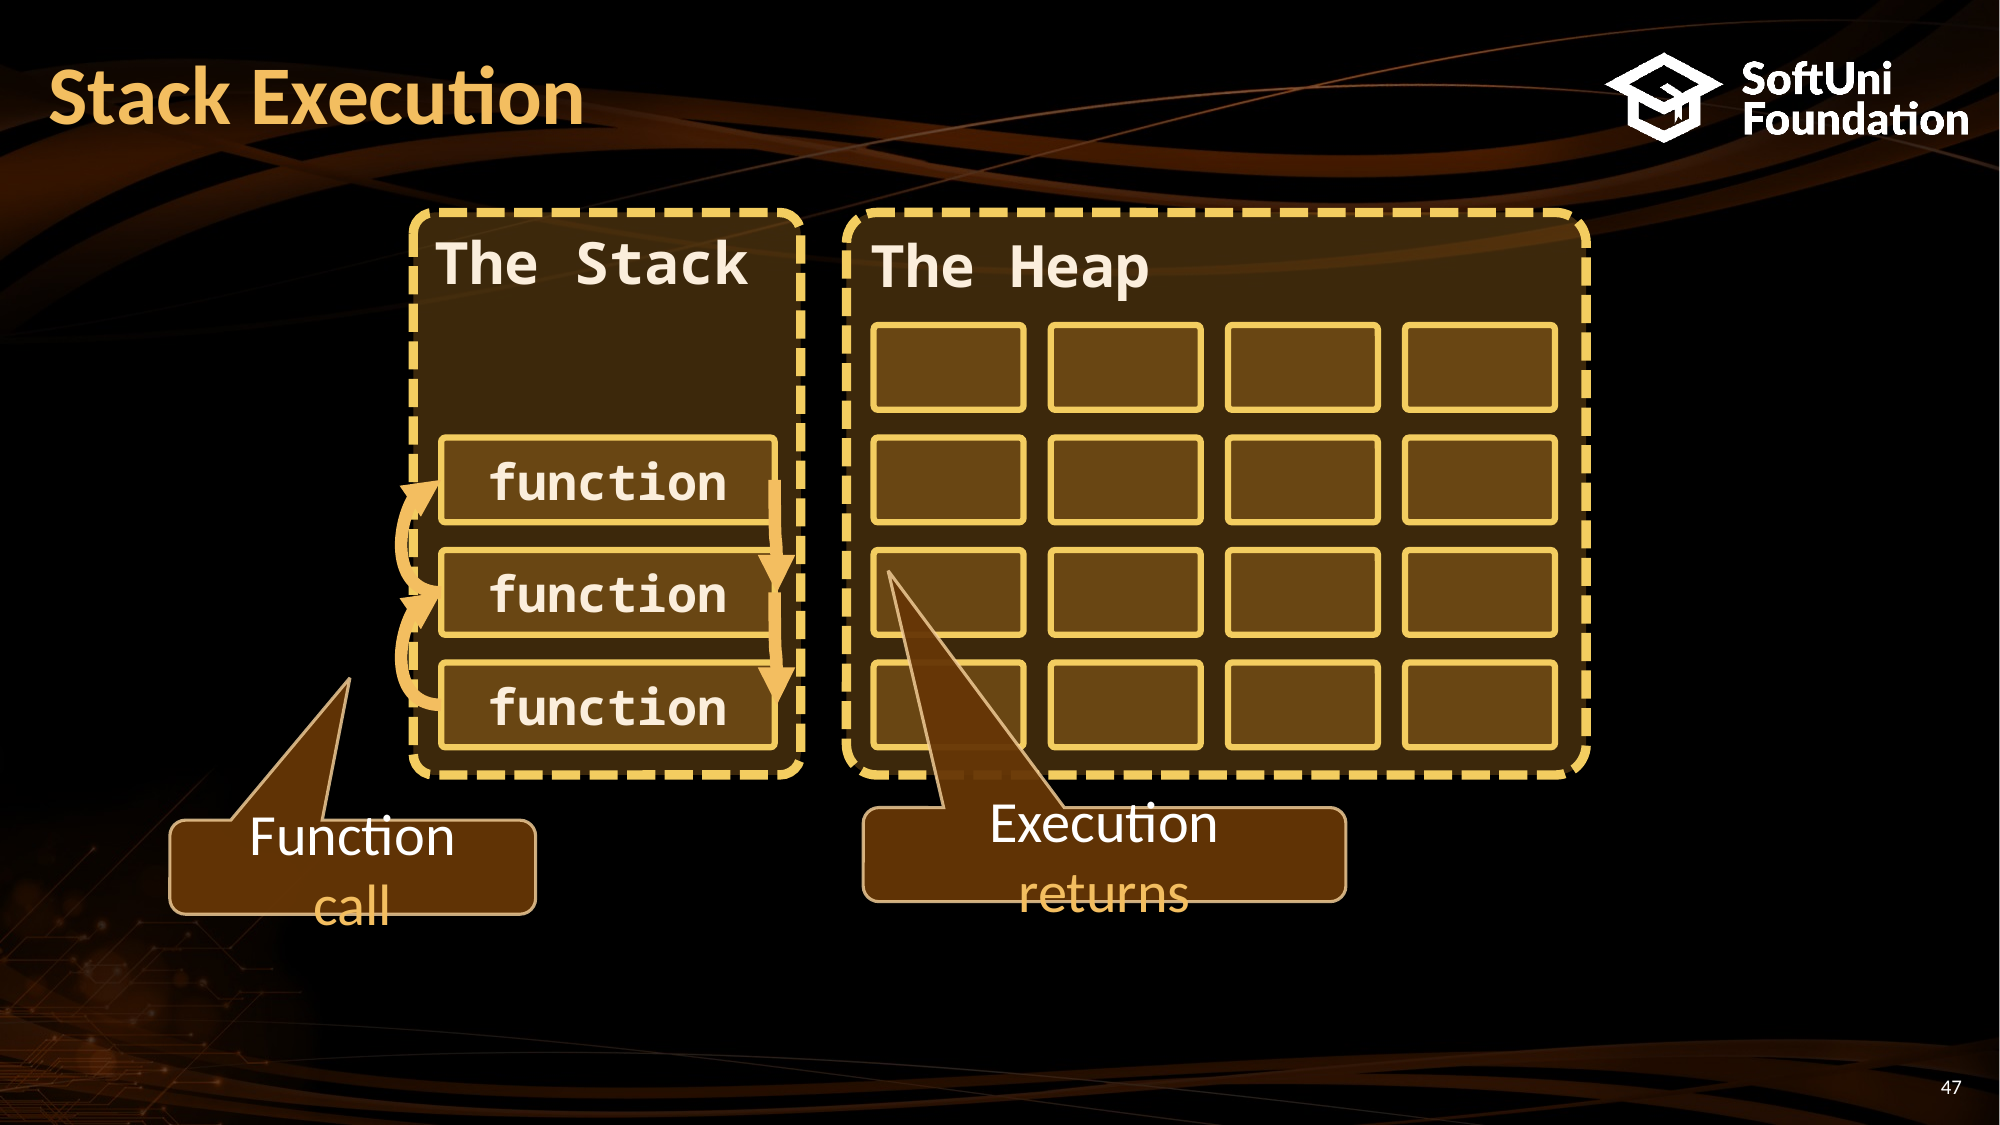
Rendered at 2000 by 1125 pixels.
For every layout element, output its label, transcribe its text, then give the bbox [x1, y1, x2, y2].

title Stack Execution [30, 6, 1602, 189]
text_box [1226, 323, 1379, 411]
text_box Execution returns [862, 570, 1348, 903]
text_box [1049, 661, 1202, 749]
text_box [1226, 548, 1379, 636]
text_box [1404, 436, 1557, 524]
text_box The Heap [845, 211, 1588, 777]
text_box [1226, 436, 1379, 524]
text_box The Stack [412, 211, 802, 777]
text_box Function call [168, 677, 537, 916]
text_box [1404, 548, 1557, 636]
text_box [1049, 436, 1202, 524]
text_box [958, 661, 1025, 748]
text_box [1226, 661, 1379, 749]
text_box function [444, 548, 774, 636]
text_box function [440, 436, 776, 524]
text_box [872, 436, 1025, 524]
text_box [1049, 323, 1202, 411]
picture [0, 0, 2000, 1125]
slide_number 47 [1897, 1070, 1968, 1103]
text_box [1404, 323, 1557, 411]
text_box [872, 323, 1025, 411]
text_box [872, 548, 1025, 636]
text_box [1049, 548, 1202, 636]
text_box [872, 661, 928, 749]
text_box function [440, 661, 776, 749]
text_box [1404, 661, 1557, 749]
